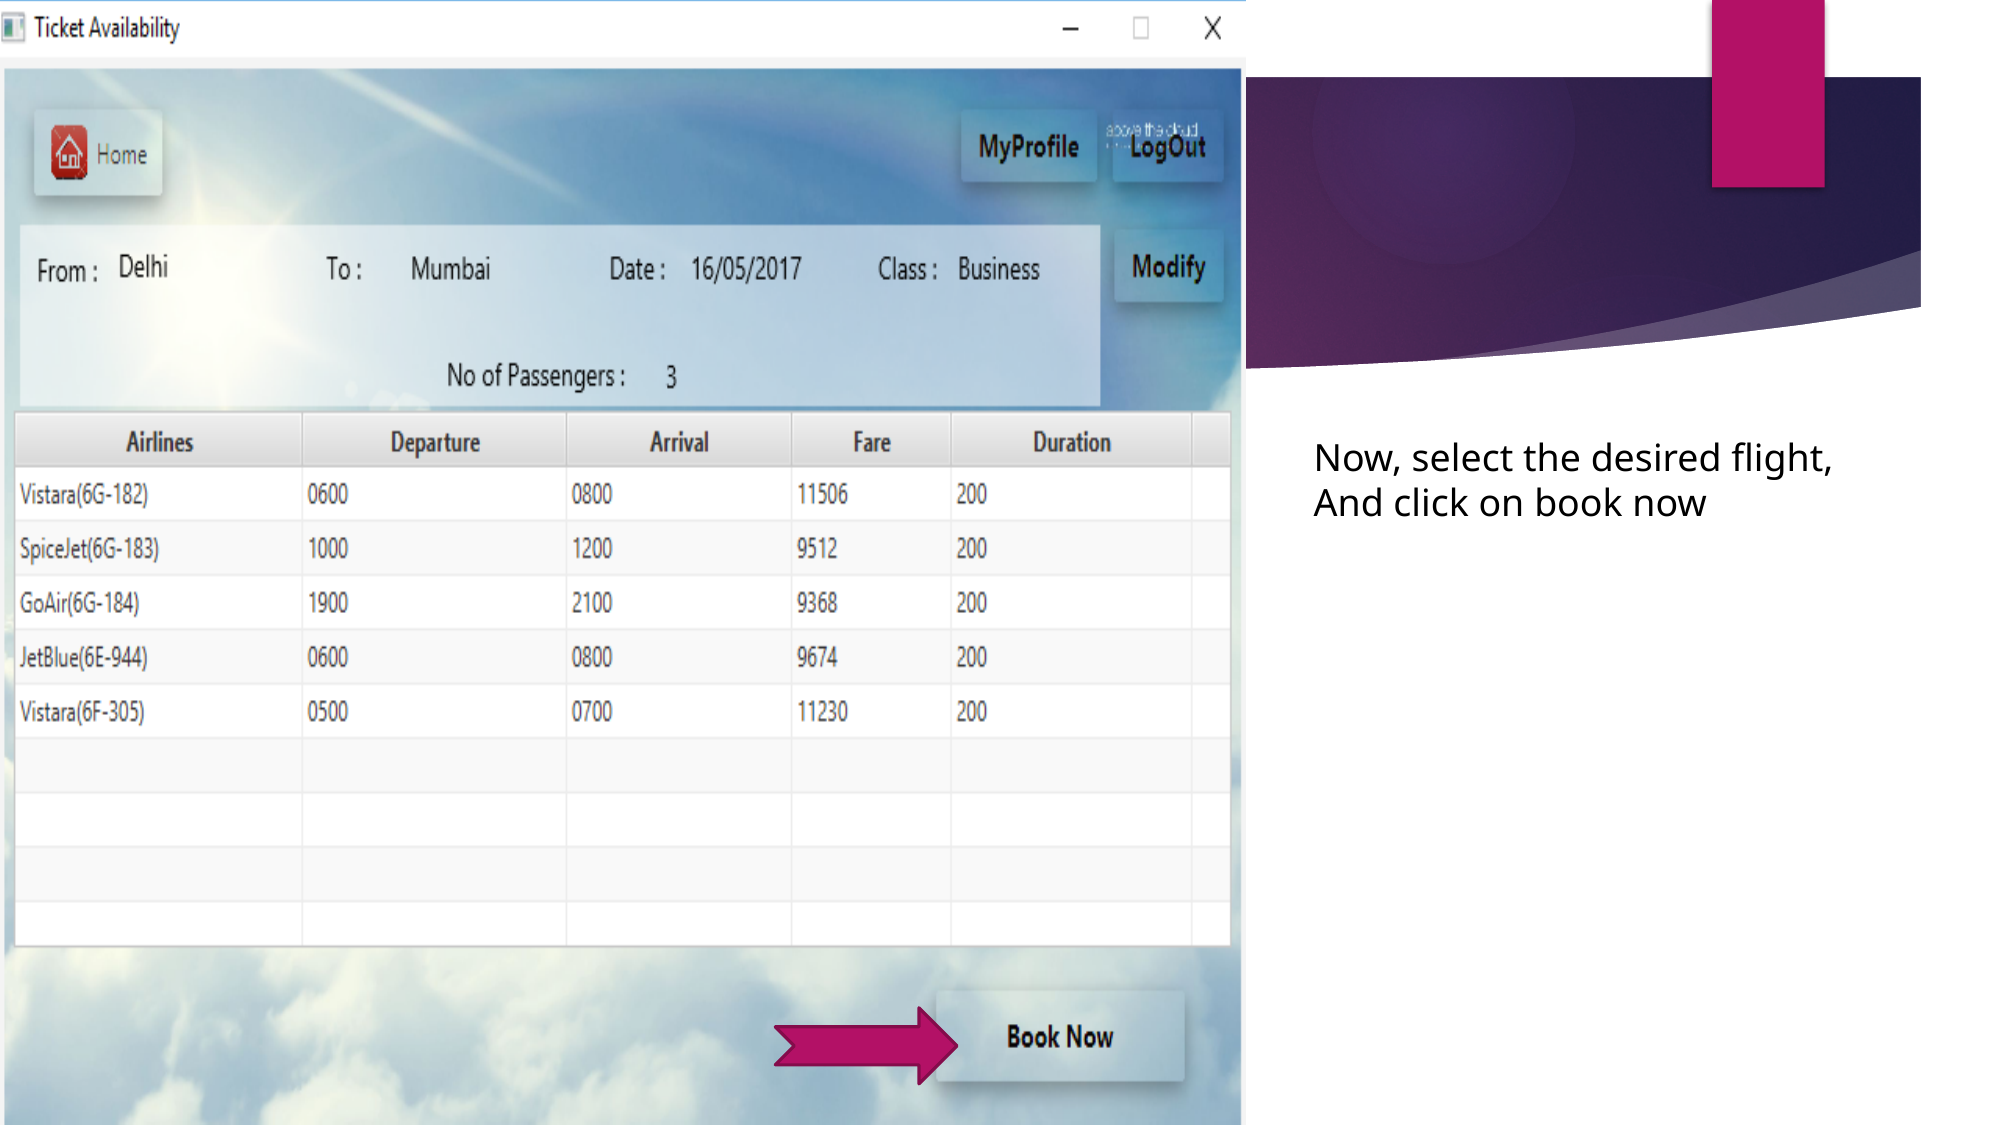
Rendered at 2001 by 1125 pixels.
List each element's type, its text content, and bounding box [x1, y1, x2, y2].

text_box Now, select the desired flight, And click on book now [1298, 426, 2000, 531]
picture [0, 0, 1246, 1125]
